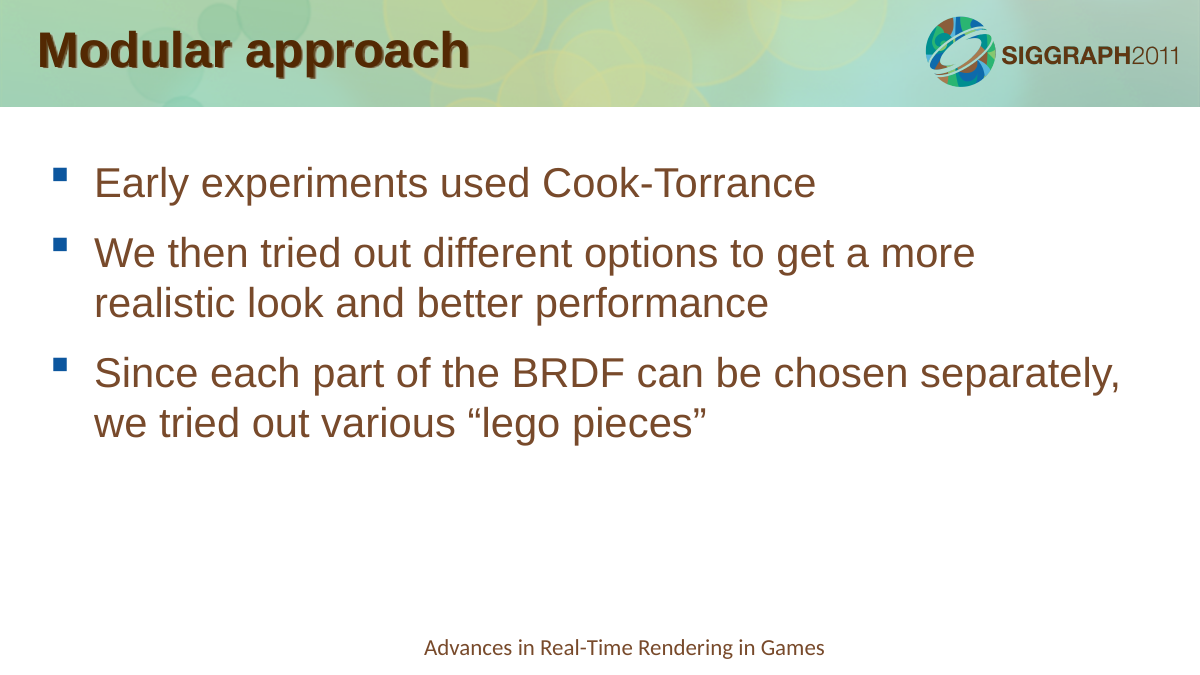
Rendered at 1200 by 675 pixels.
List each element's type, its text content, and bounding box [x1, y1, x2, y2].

picture [0, 0, 1200, 107]
title Modular approach [24, 0, 1128, 96]
list Early experiments used Cook-Torrance We then tried out different options to get a more realistic look and better performance Since each part of the BRDF can be chosen separately, we tried out various “lego pieces” [37, 149, 1138, 653]
